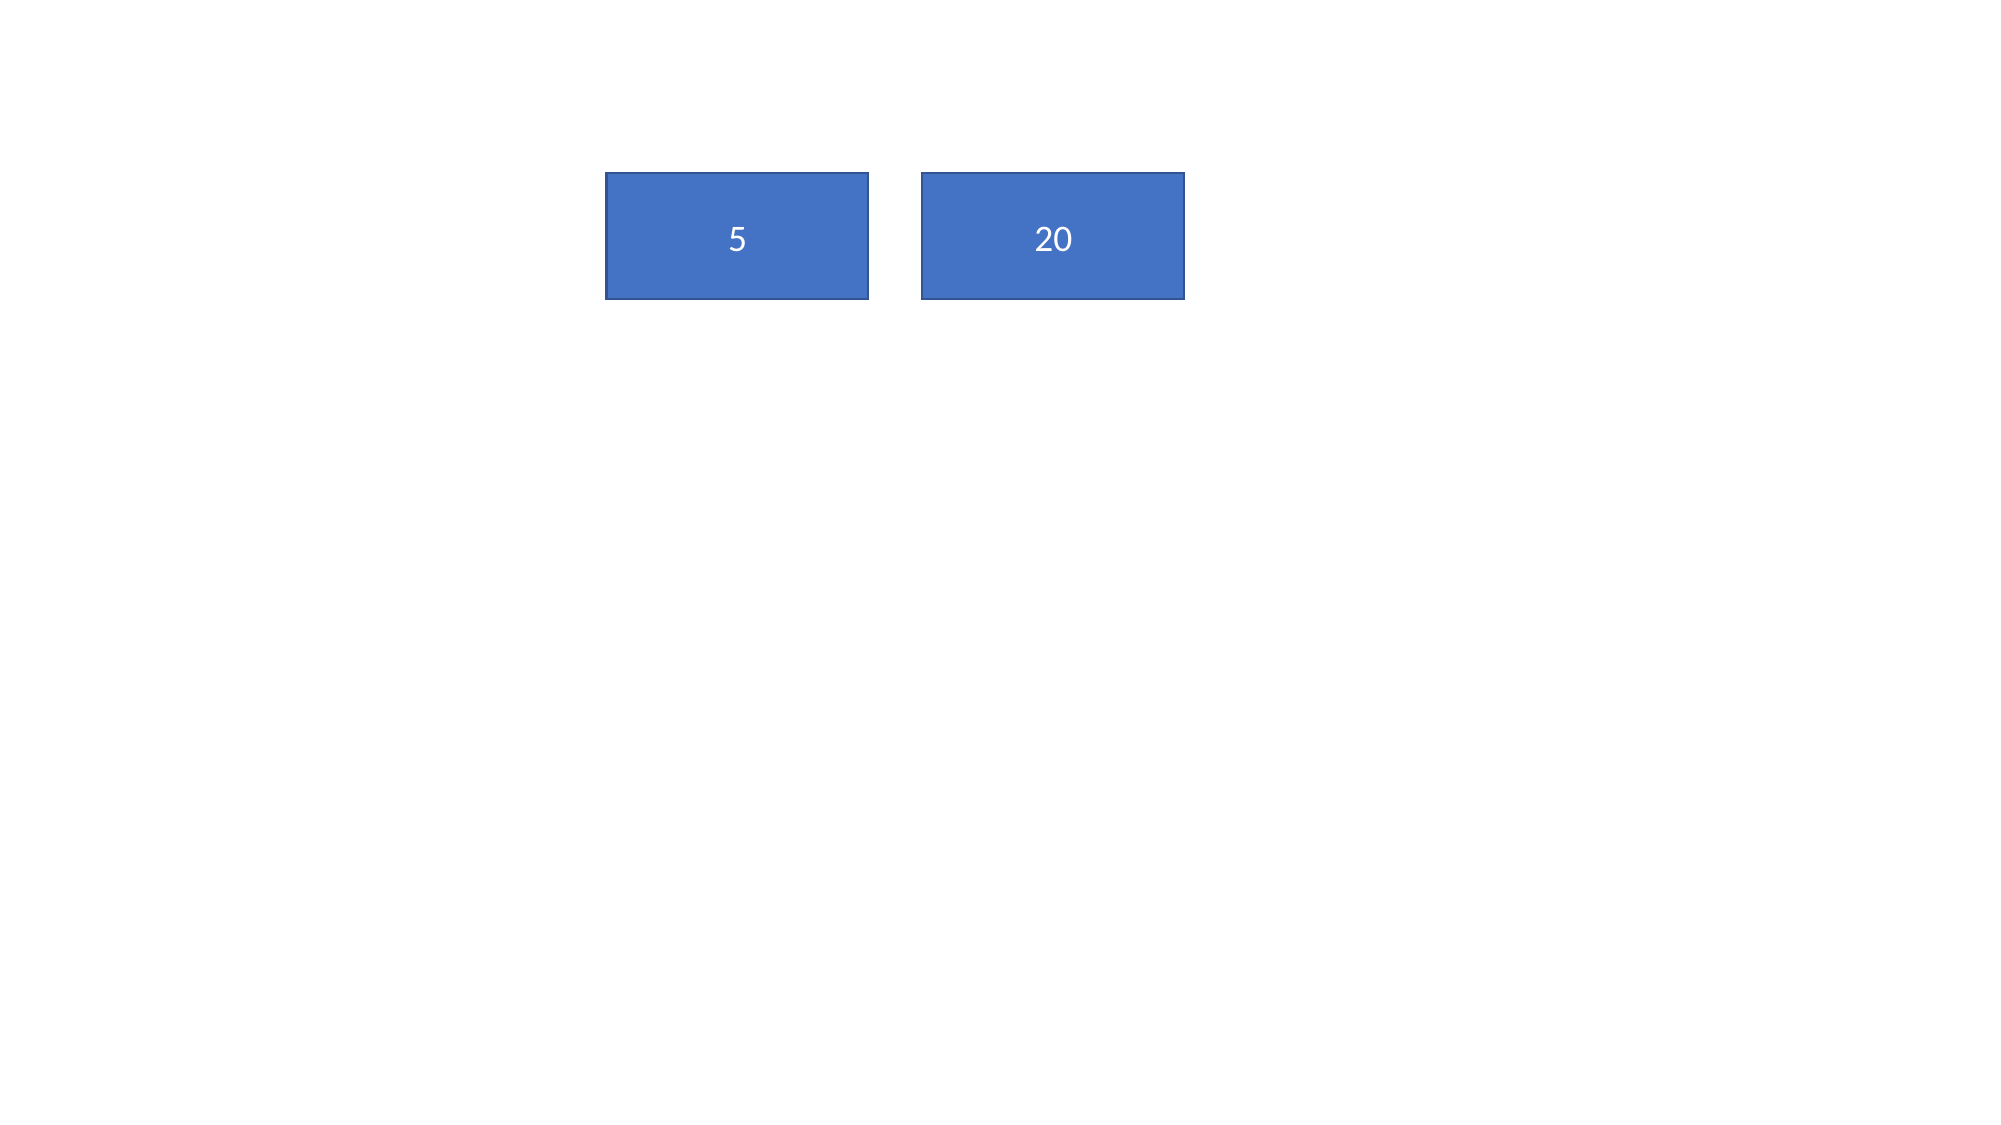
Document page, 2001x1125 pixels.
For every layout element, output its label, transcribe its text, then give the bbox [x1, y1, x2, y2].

text_box 20 [921, 172, 1185, 300]
text_box 5 [605, 172, 869, 300]
